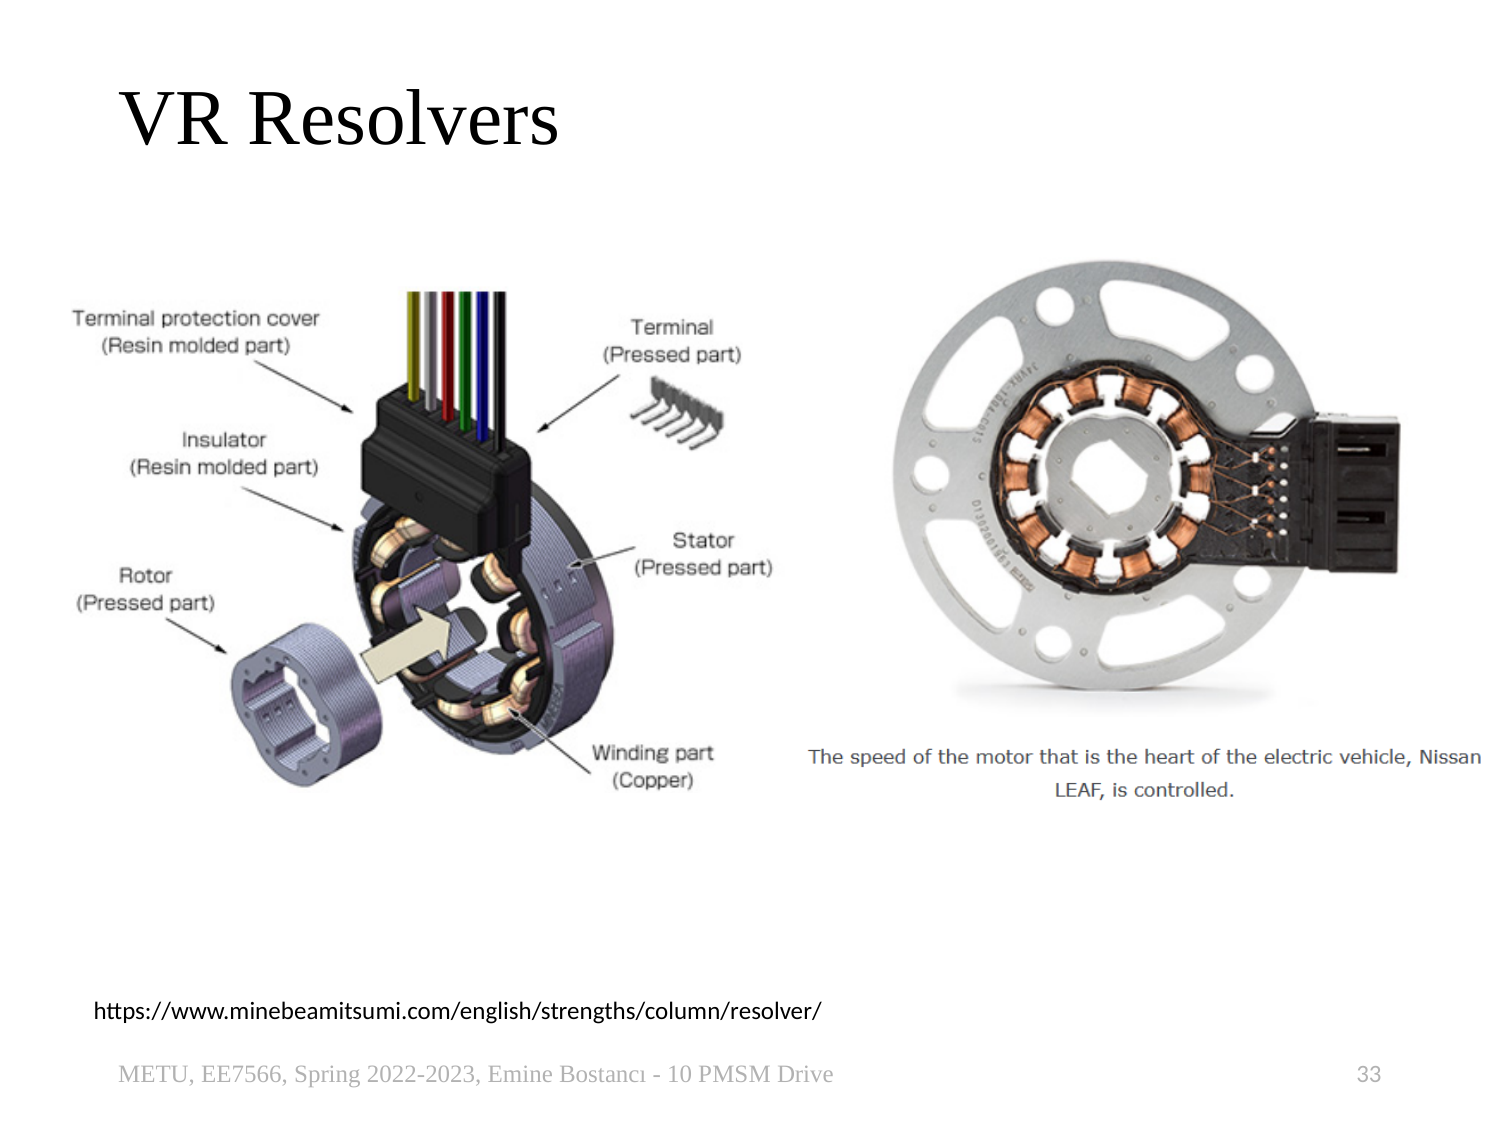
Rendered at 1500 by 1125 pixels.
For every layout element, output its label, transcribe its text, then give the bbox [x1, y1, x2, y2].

footer METU, EE7566, Spring 2022-2023, Emine Bostancı - 10 PMSM Drive [103, 1042, 1307, 1103]
text_box https://www.minebeamitsumi.com/english/strengths/column/resolver/ [78, 987, 1421, 1032]
picture [70, 251, 1484, 815]
slide_number 33 [1322, 1042, 1397, 1103]
title VR Resolvers [103, 59, 1397, 178]
